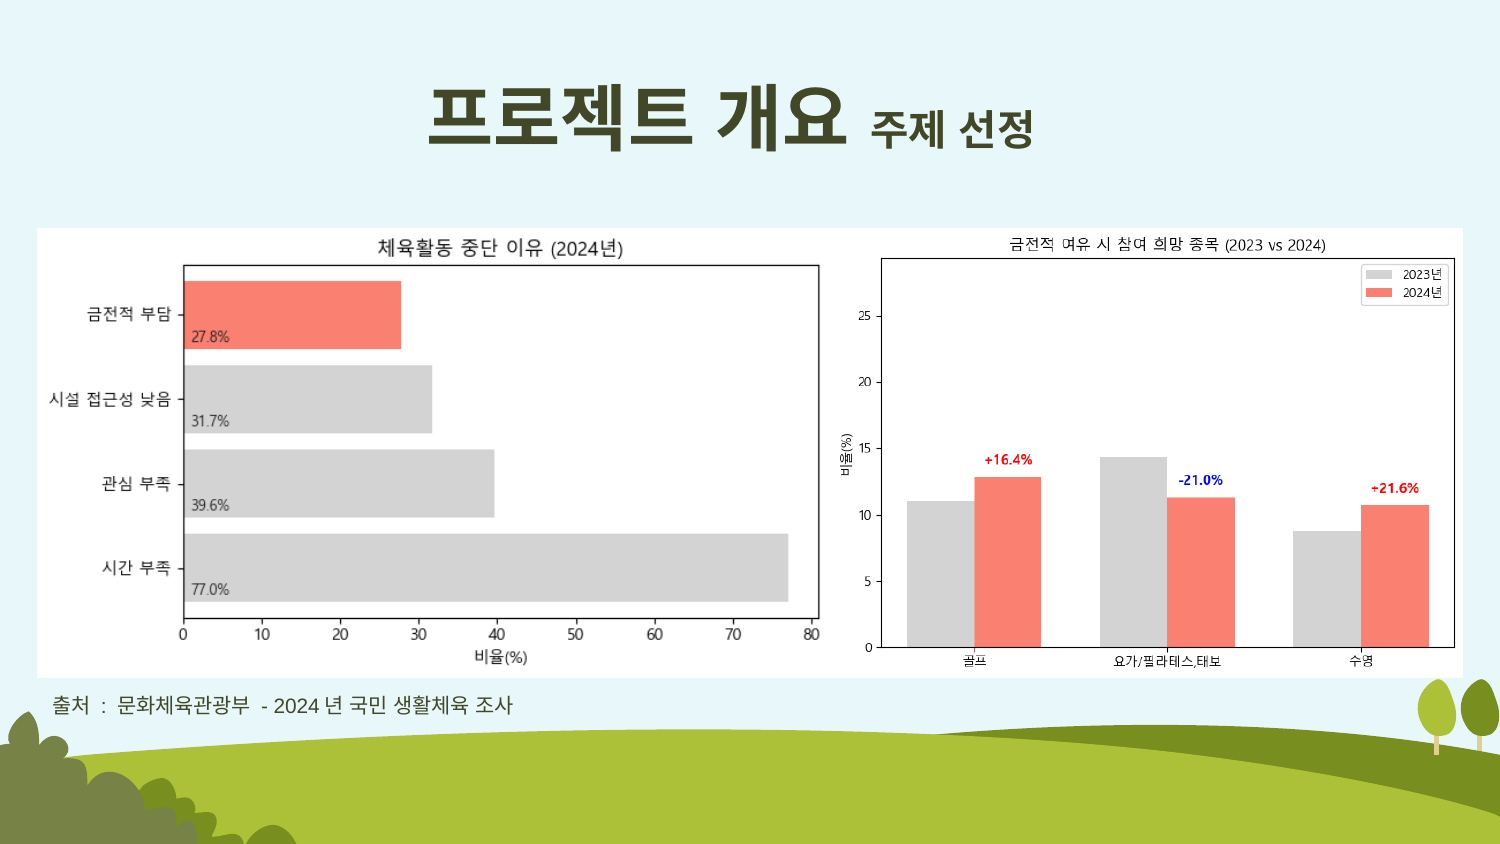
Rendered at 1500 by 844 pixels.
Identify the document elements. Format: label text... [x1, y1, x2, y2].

text_box 출처 : 문화체육관광부 - 2024년 국민 생활체육 조사 [37, 685, 885, 747]
title 프로젝트 개요 주제 선정 [0, 57, 1463, 127]
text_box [36, 227, 1464, 678]
